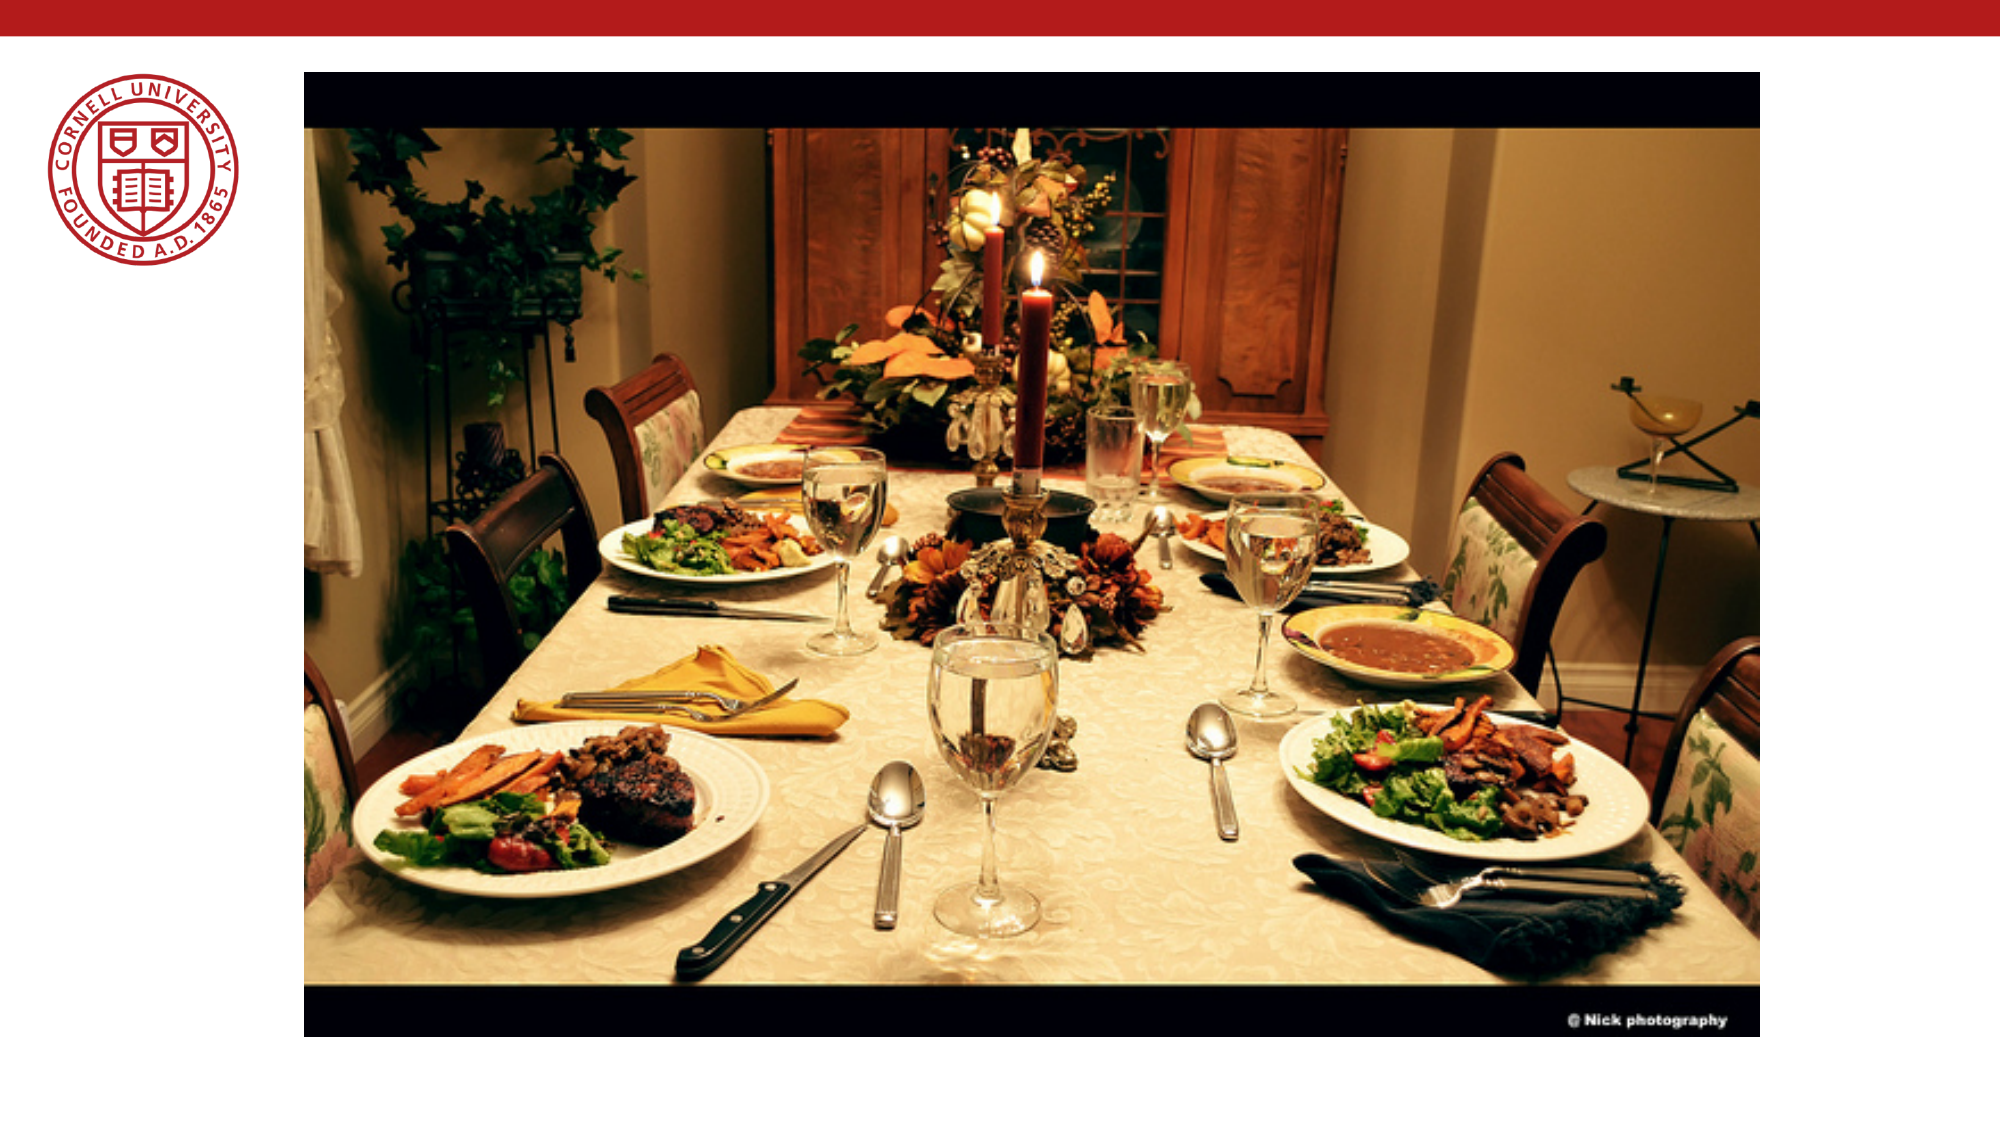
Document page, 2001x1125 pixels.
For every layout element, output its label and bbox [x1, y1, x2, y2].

list [304, 72, 1760, 1037]
picture [39, 65, 267, 274]
